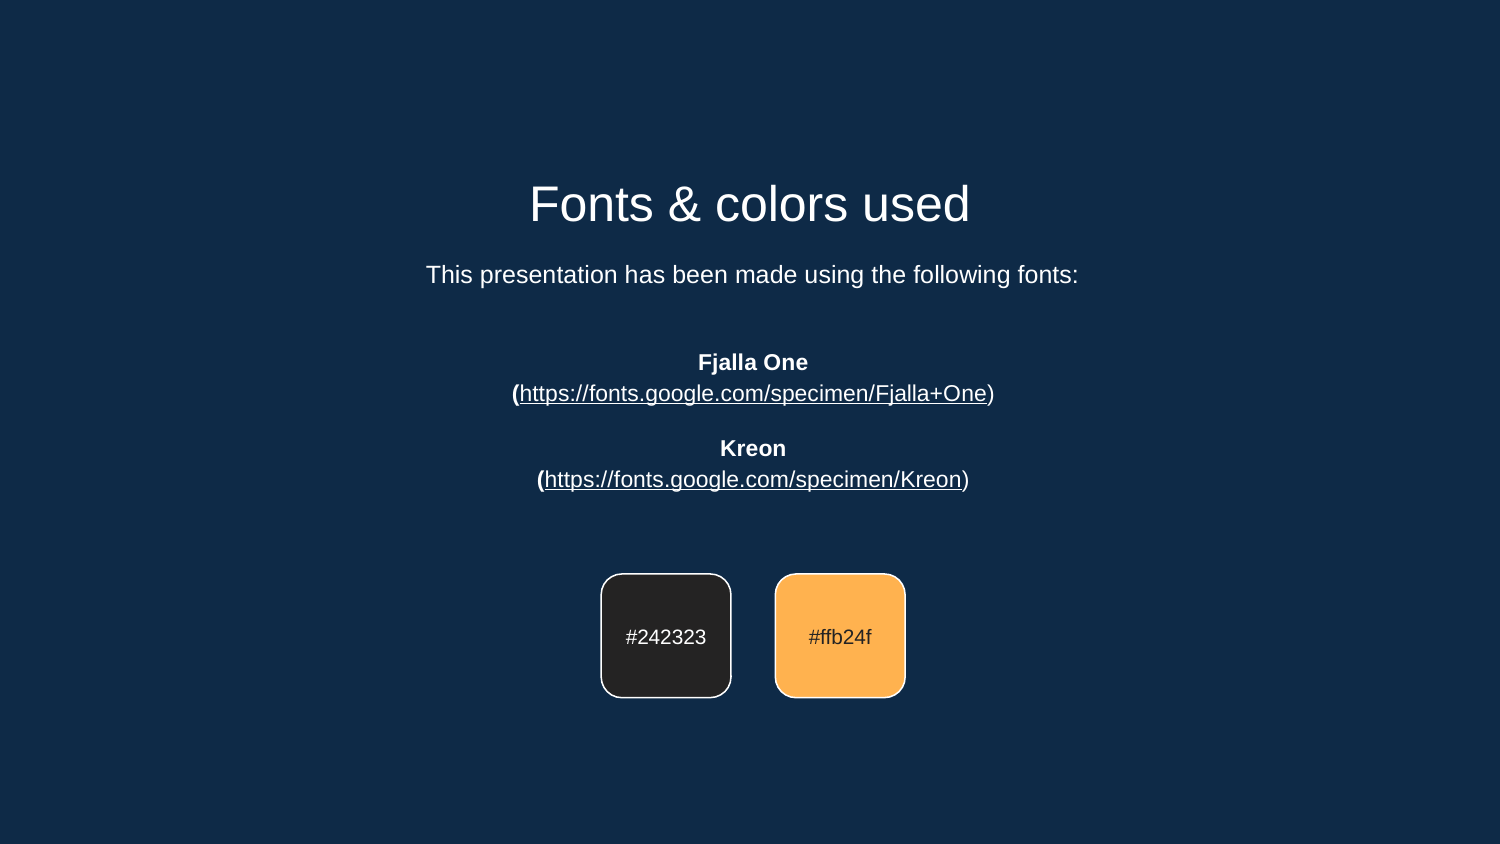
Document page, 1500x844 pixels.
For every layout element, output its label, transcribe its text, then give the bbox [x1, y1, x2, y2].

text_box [600, 573, 906, 698]
list This presentation has been made using the following fonts: [175, 239, 1332, 312]
title Fonts & colors used [171, 156, 1328, 236]
list Fjalla One (https://fonts.google.com/specimen/Fjalla+One) Kreon (https://fonts.google.com/specimen/Kreon) [175, 314, 1332, 521]
